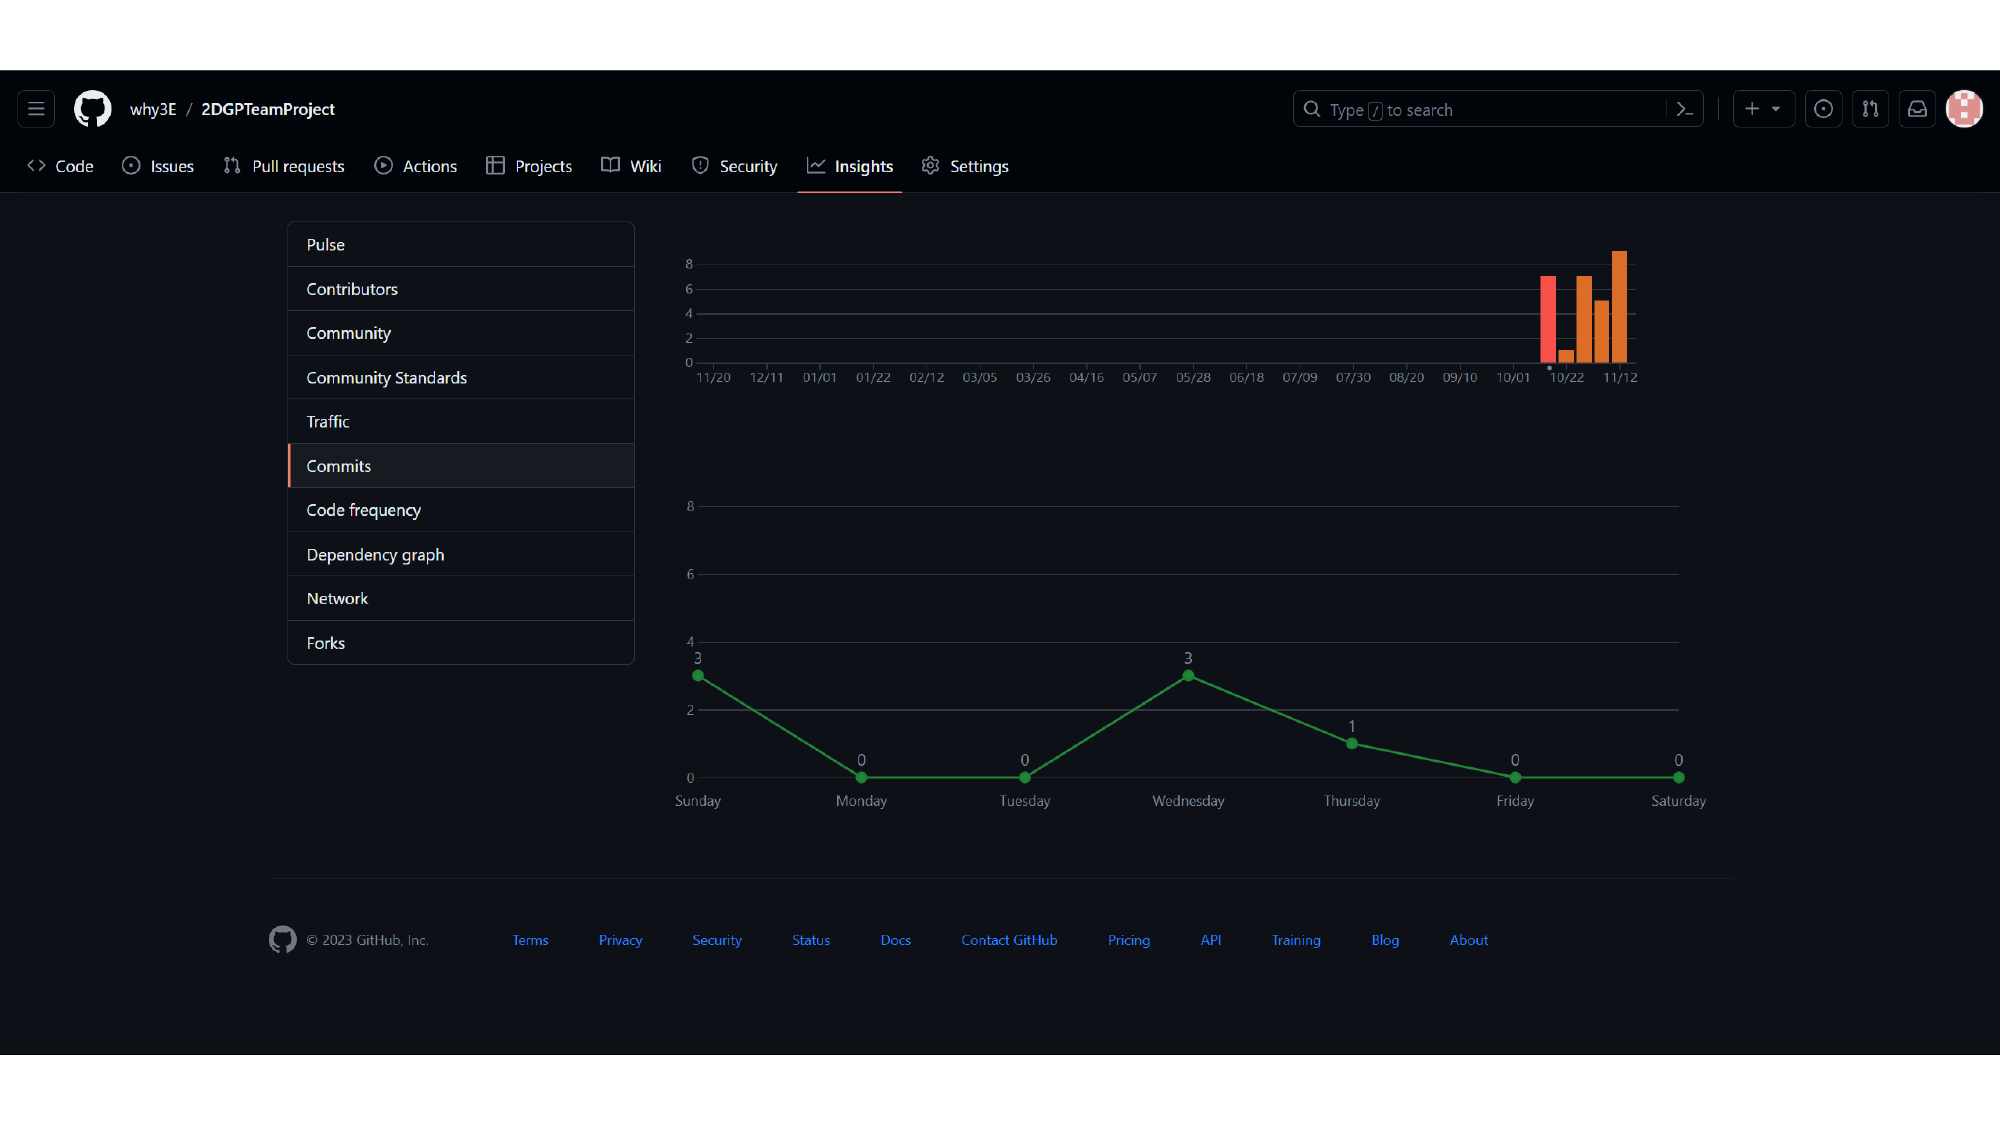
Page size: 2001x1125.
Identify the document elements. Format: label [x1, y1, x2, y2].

picture [0, 70, 2000, 1055]
